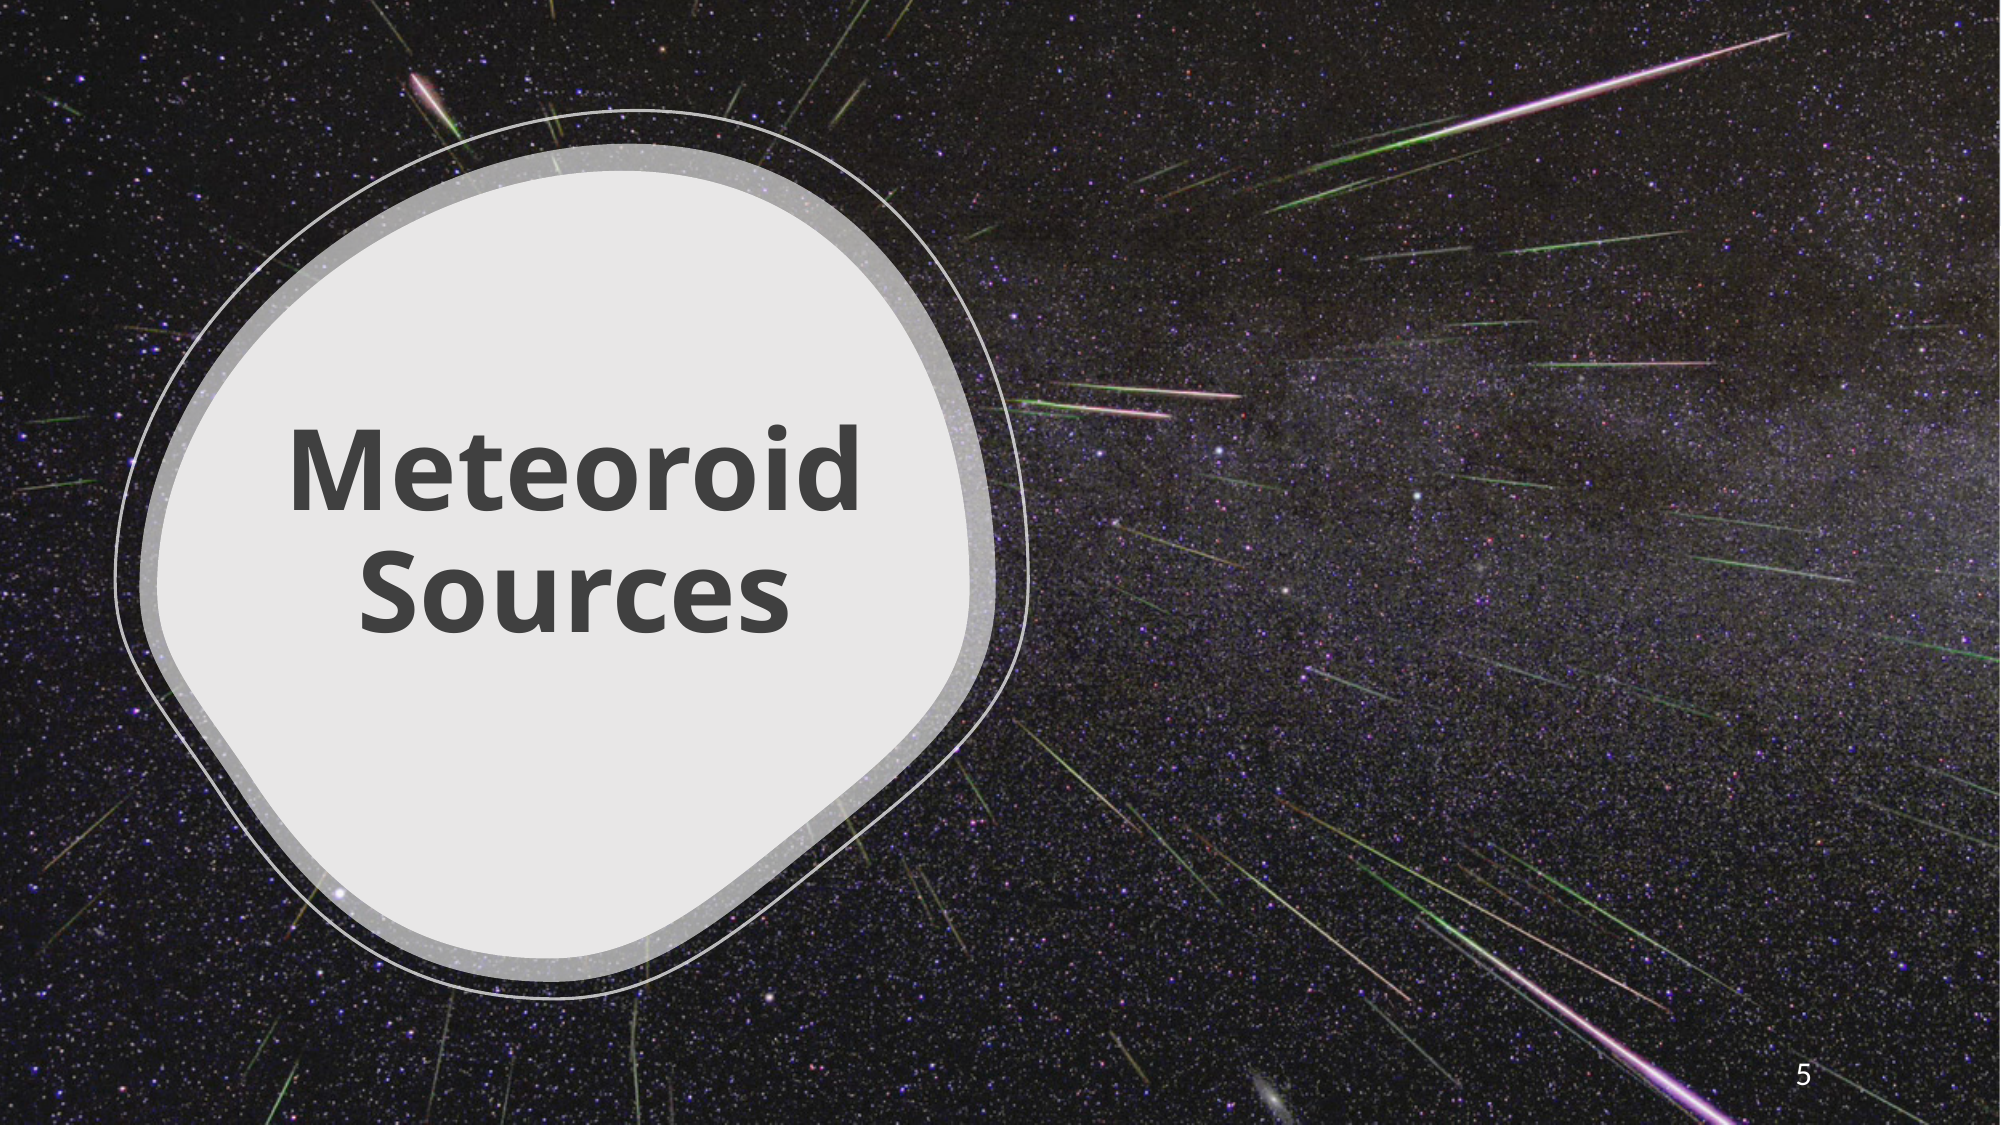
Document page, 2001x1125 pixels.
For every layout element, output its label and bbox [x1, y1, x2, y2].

list [0, 0, 2000, 1125]
